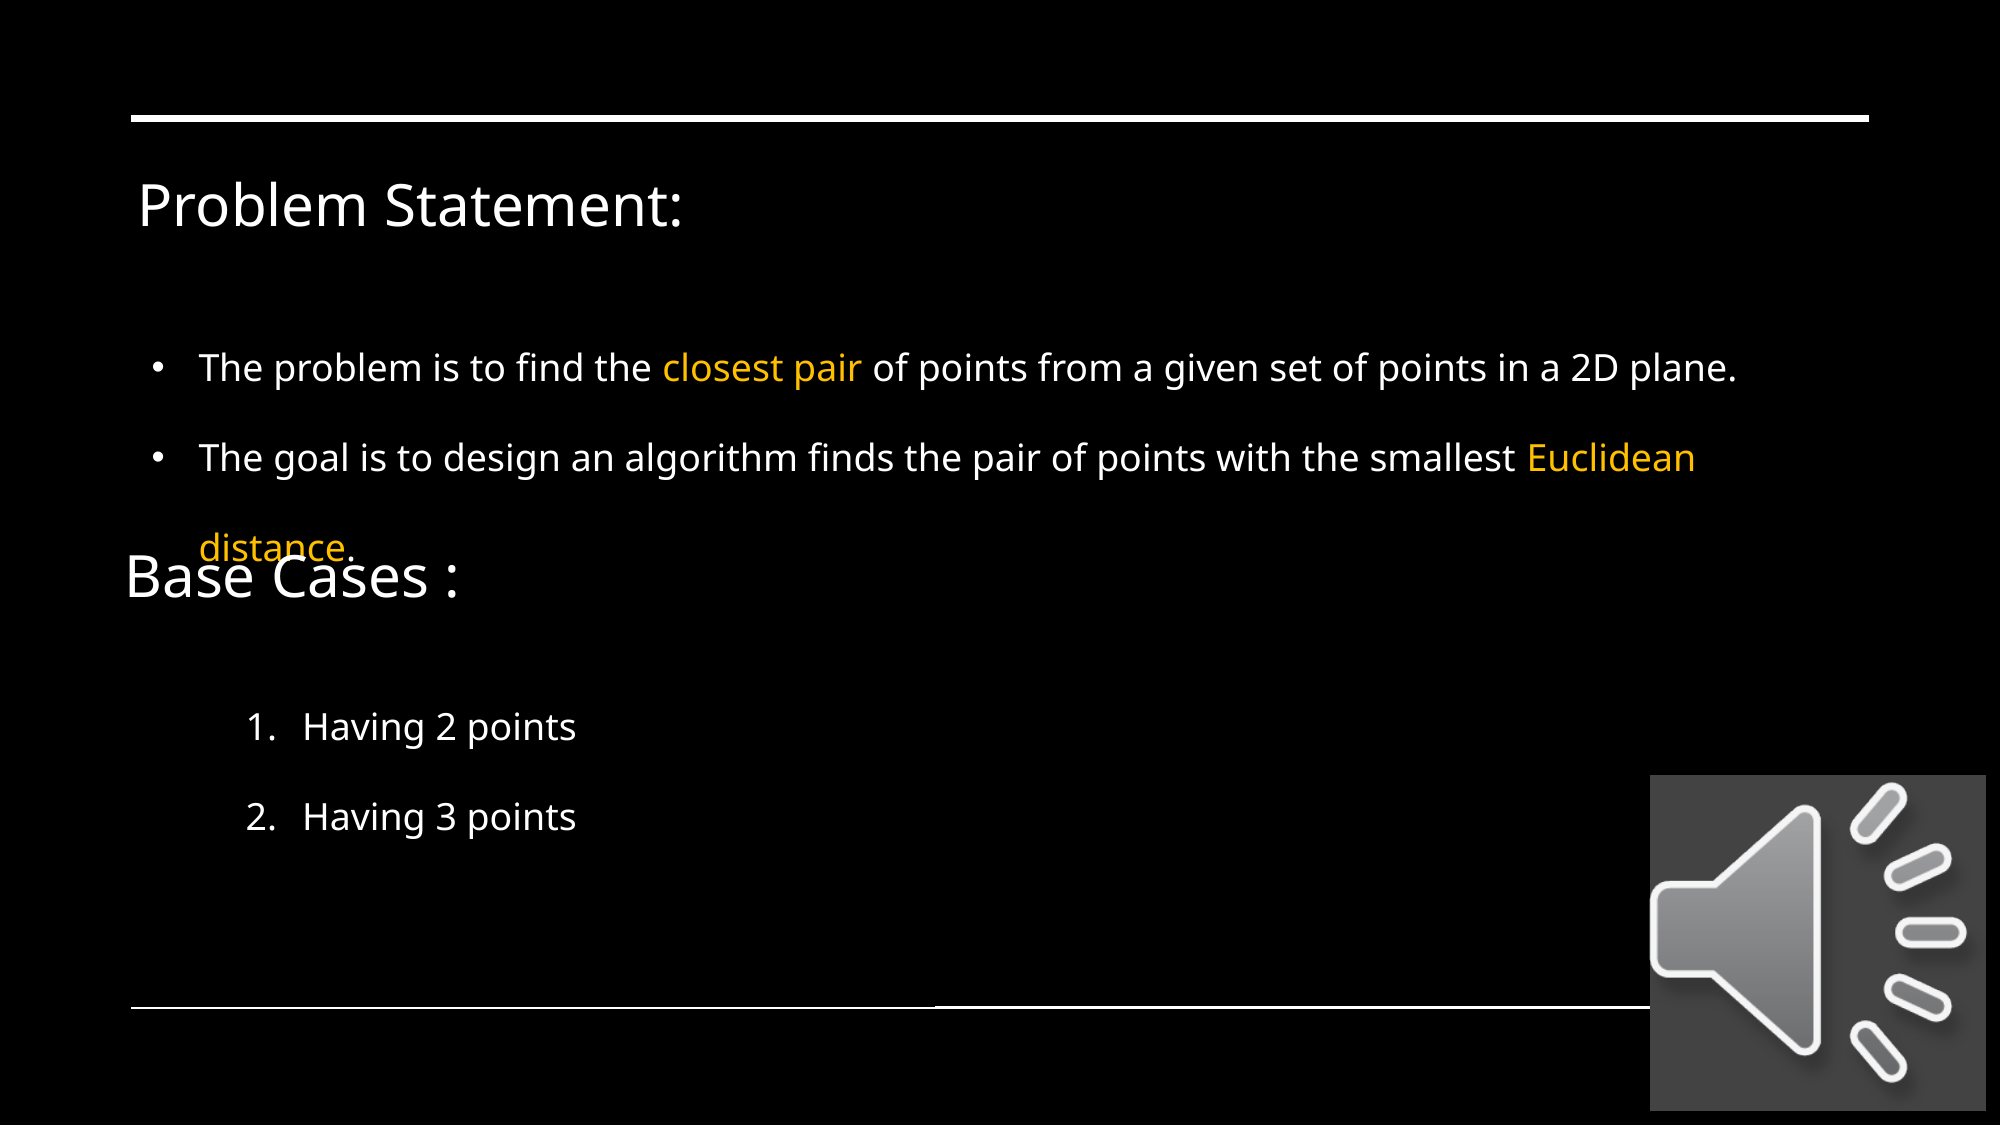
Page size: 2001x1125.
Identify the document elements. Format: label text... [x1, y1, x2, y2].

text_box Problem Statement: [122, 160, 732, 291]
picture [1648, 773, 1987, 1112]
text_box Having 2 points Having 3 points [230, 650, 1035, 846]
text_box The problem is to find the closest pair of points from a given set of points in a 2D plane. The goal is to design an algorithm finds the pair of points with the smallest Euclidean distance. [136, 291, 1821, 577]
text_box Base Cases : [109, 532, 1110, 617]
